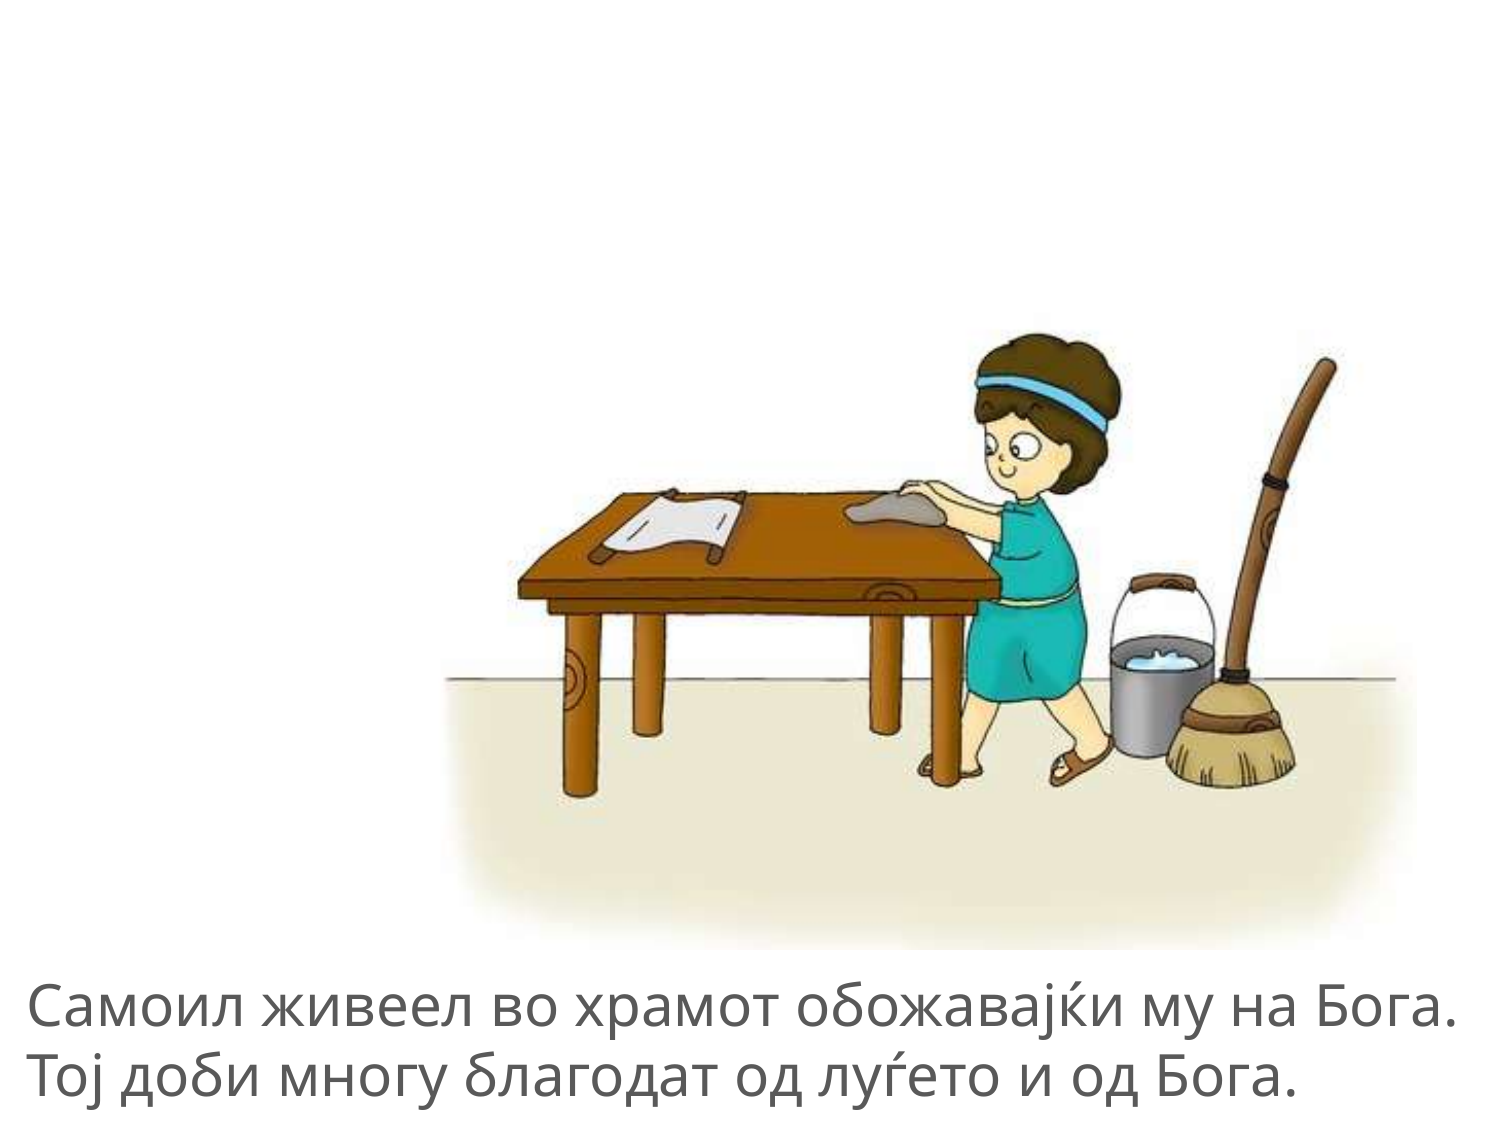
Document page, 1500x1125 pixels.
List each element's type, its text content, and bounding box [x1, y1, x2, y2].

text_box Самоил живеел во храмот обожавајќи му на Бога. Тој доби многу благодат од луѓето и од Бога. [11, 961, 1498, 1116]
picture [80, 1, 1418, 950]
